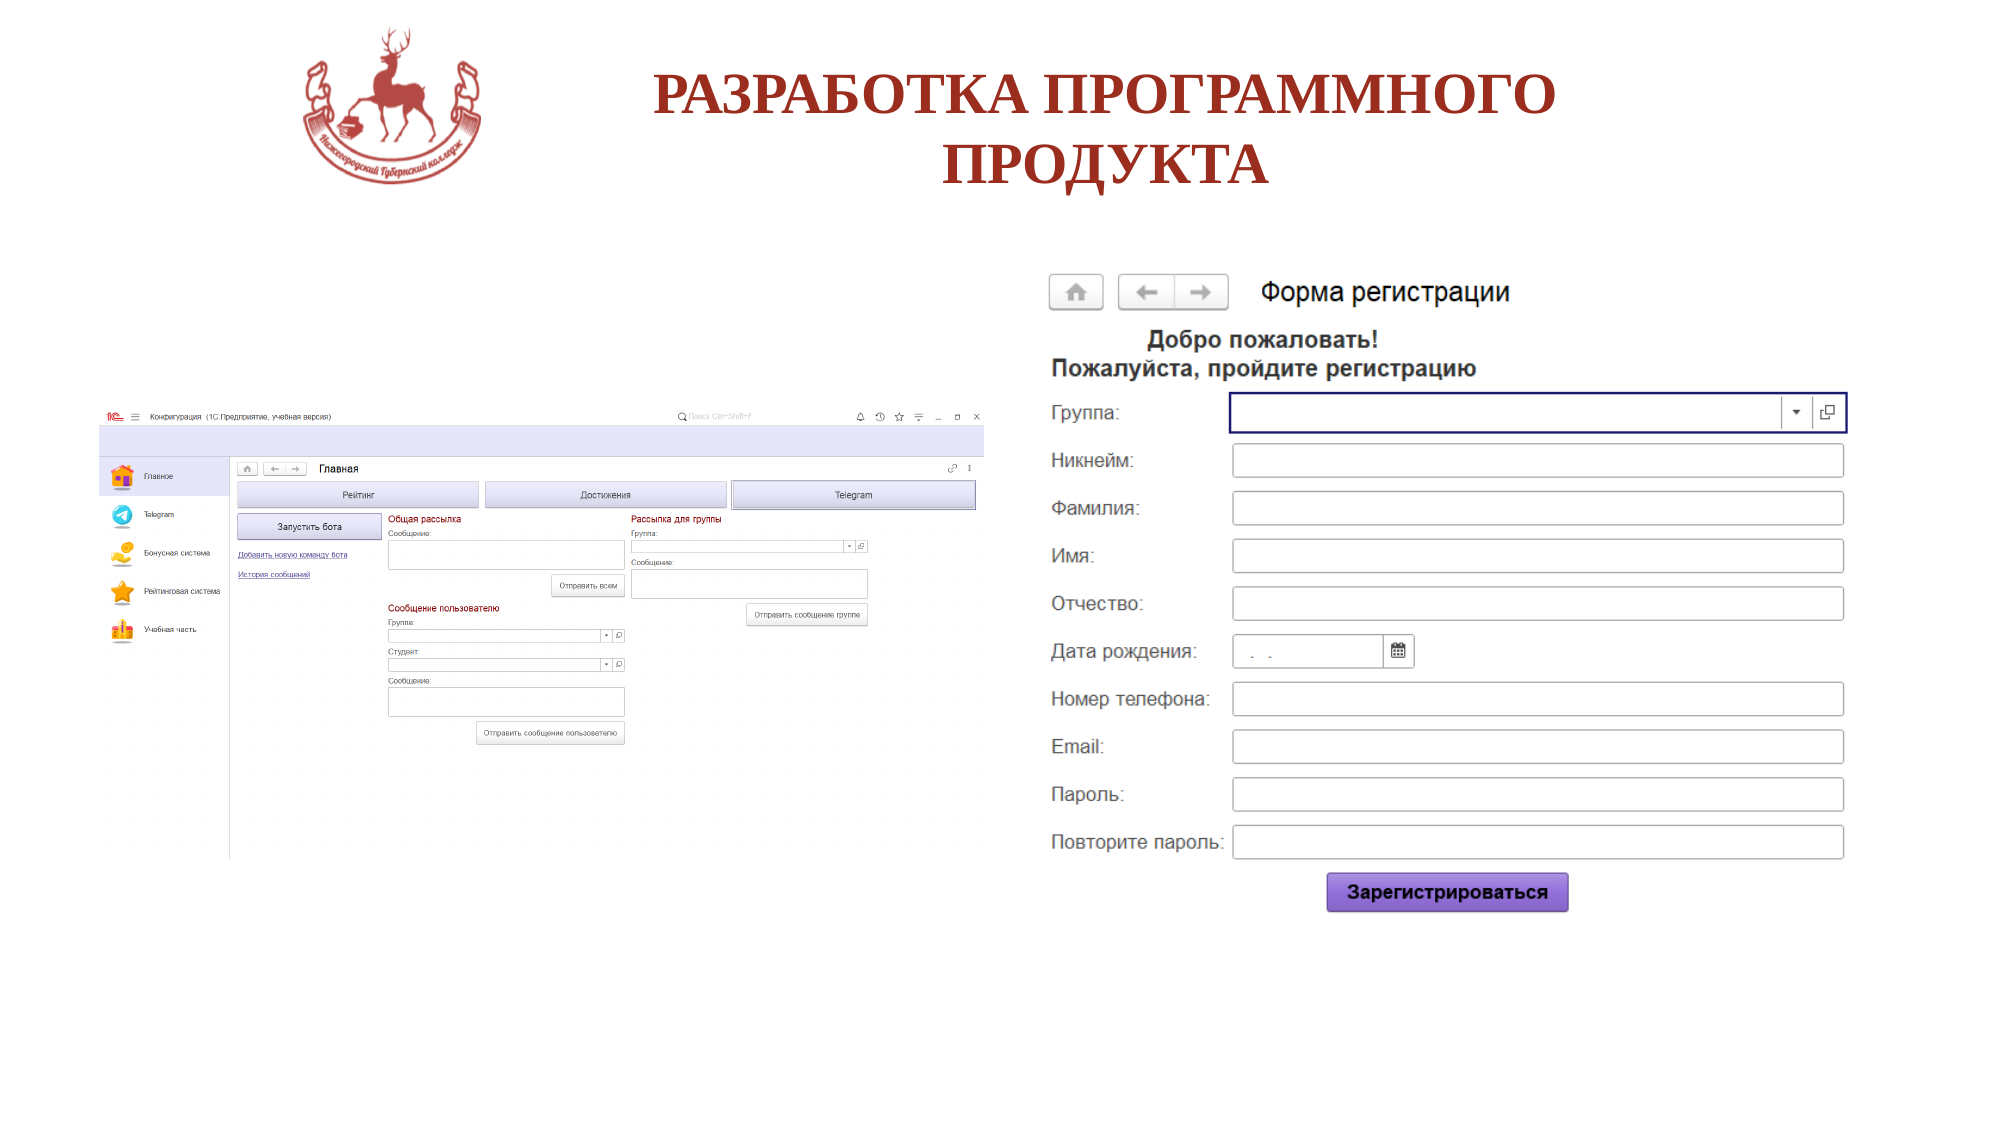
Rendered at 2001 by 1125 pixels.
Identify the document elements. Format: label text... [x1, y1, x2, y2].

title РАЗРАБОТКА ПРОГРАММНОГО ПРОДУКТА [532, 65, 1680, 185]
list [99, 408, 984, 859]
picture [302, 27, 481, 186]
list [1030, 262, 1886, 1006]
